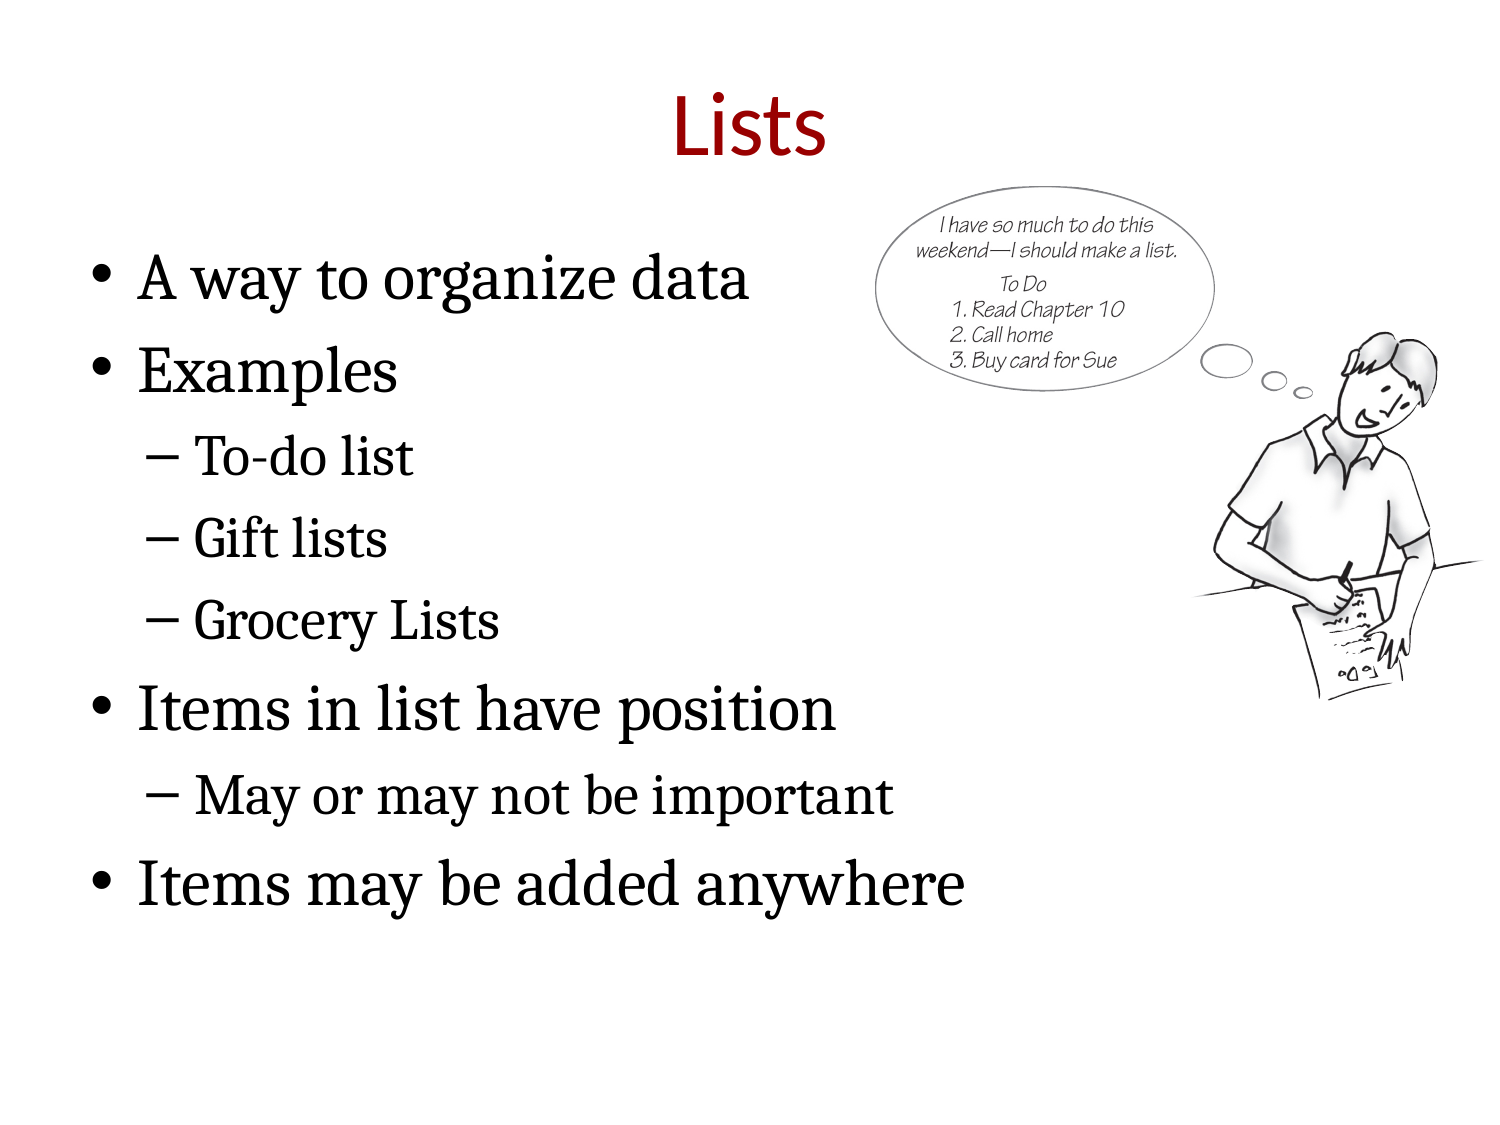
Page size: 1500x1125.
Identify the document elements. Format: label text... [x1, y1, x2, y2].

list A way to organize data Examples To-do list Gift lists Grocery Lists Items in list have position May or may not be important Items may be added anywhere [75, 224, 1425, 1005]
picture [874, 185, 1485, 701]
title Lists [75, 24, 1425, 213]
